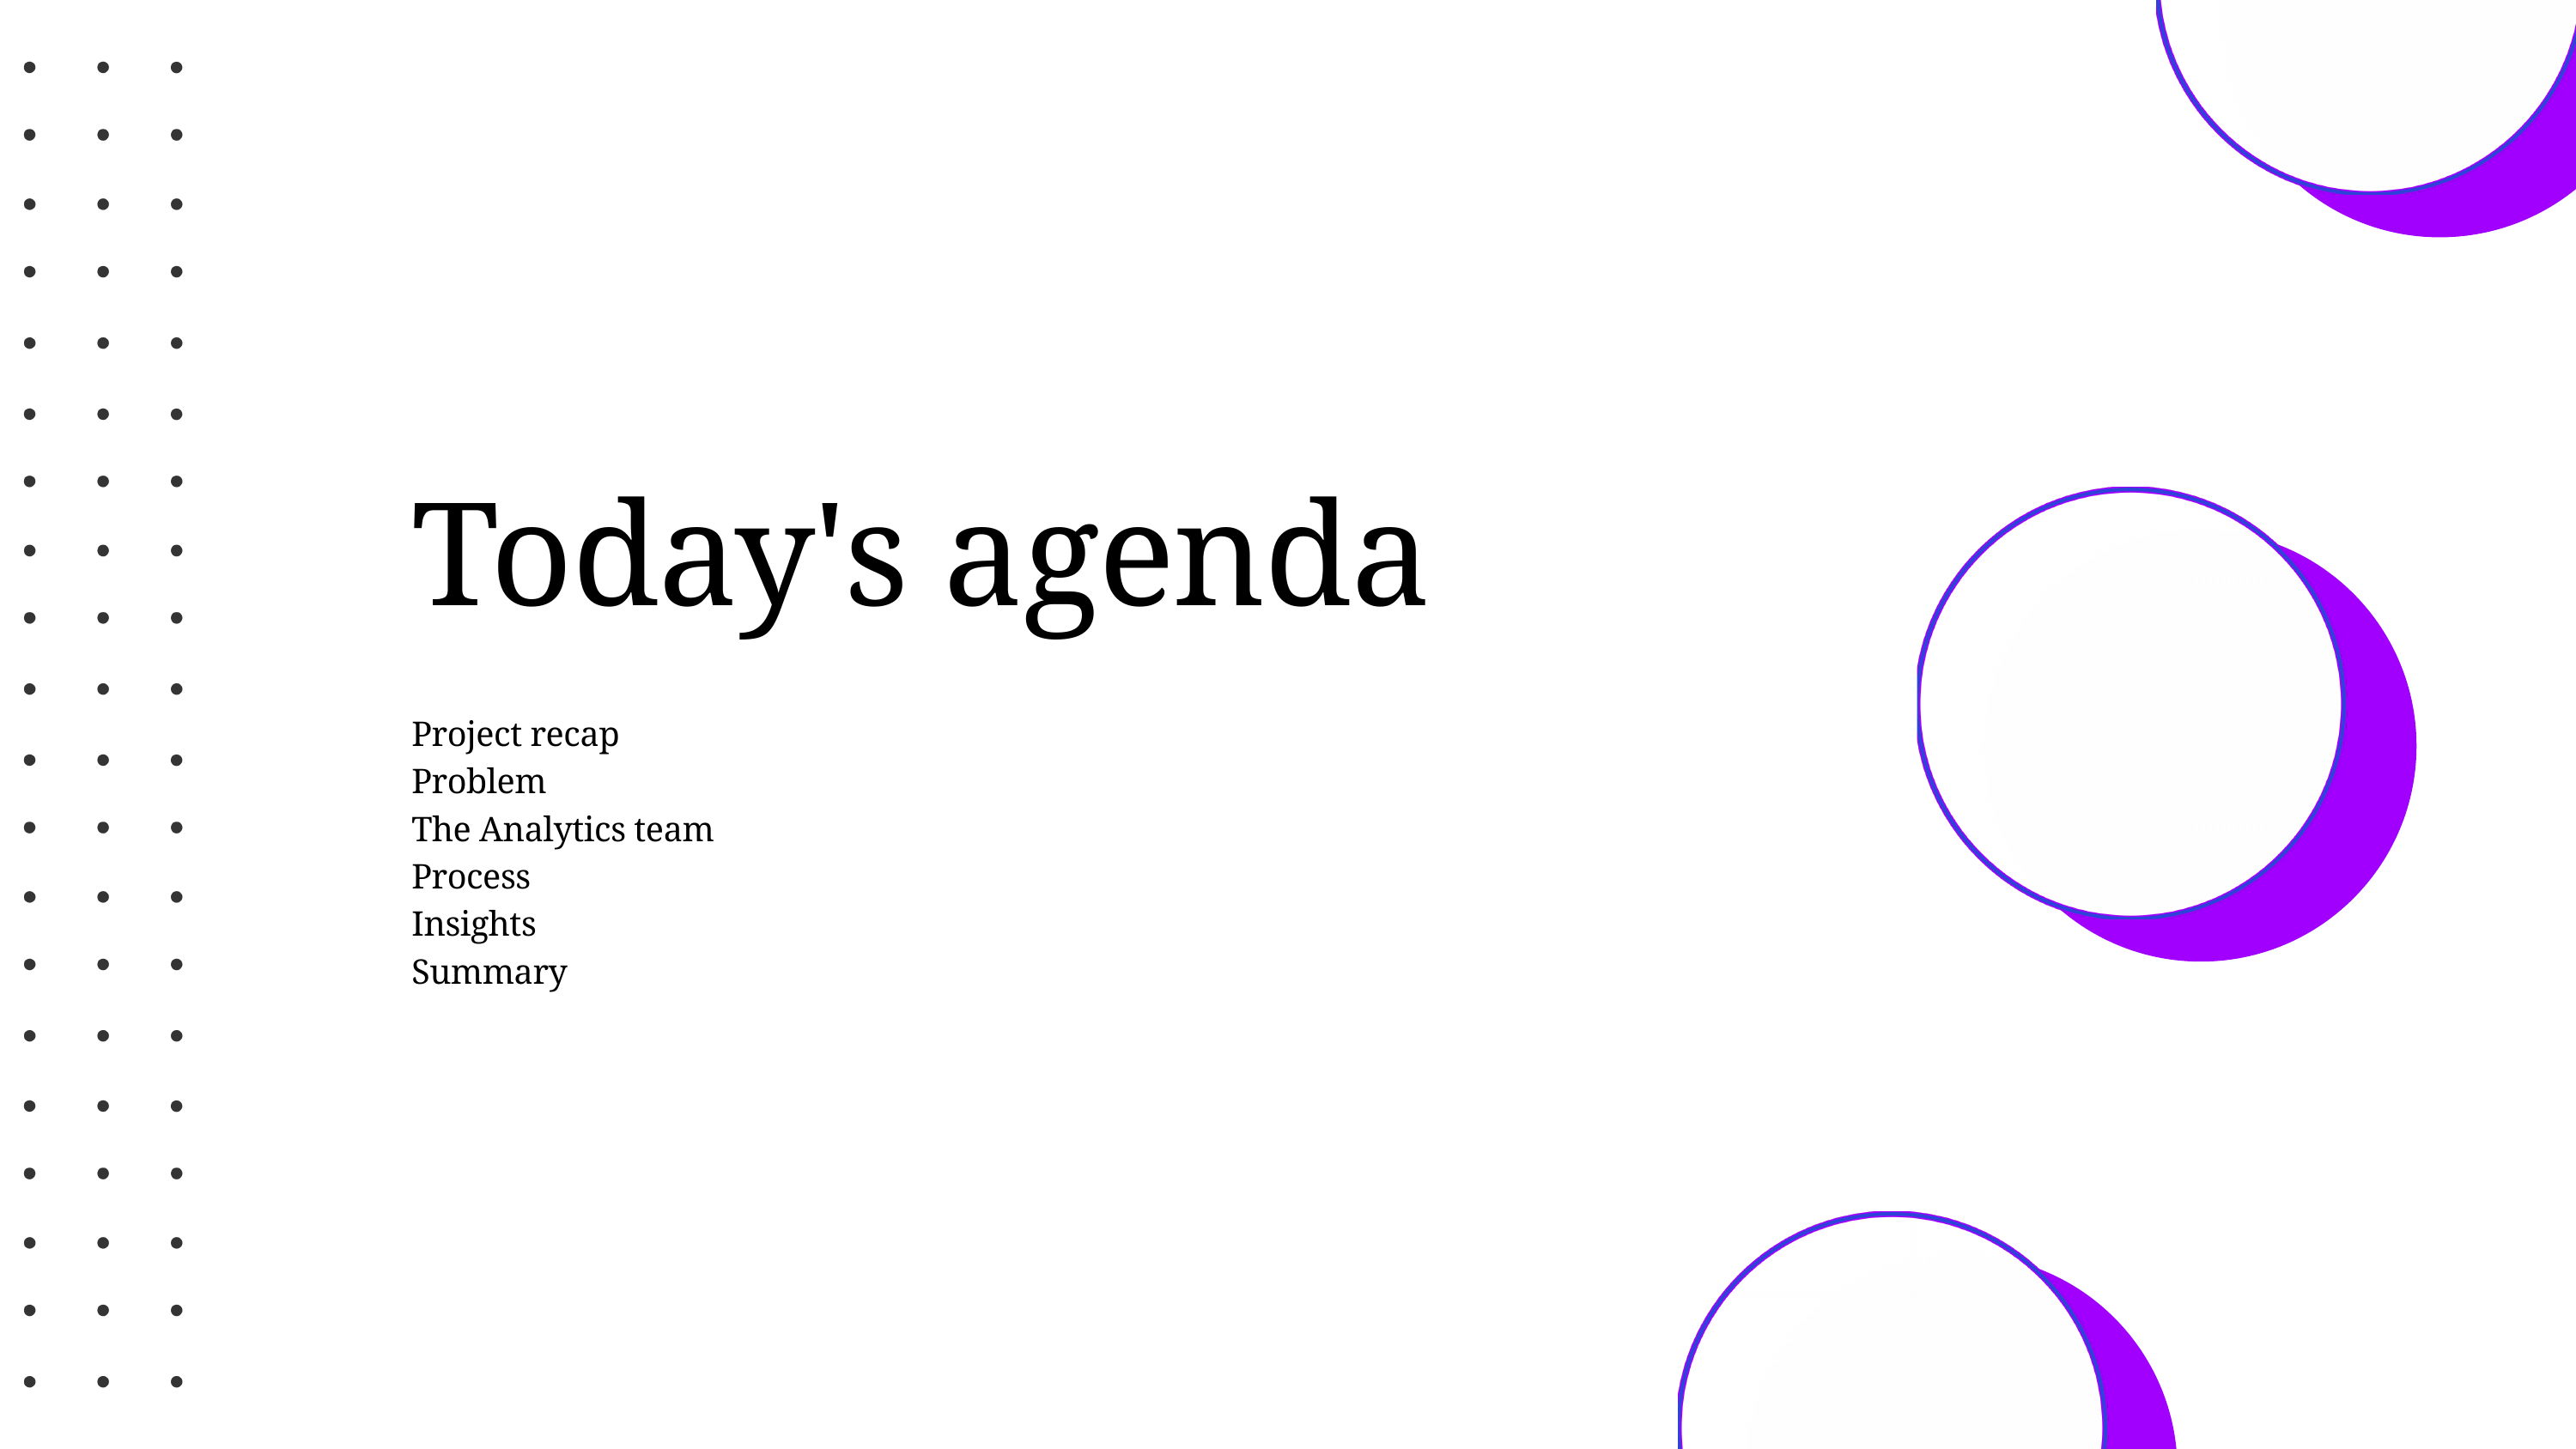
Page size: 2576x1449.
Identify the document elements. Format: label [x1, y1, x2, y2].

text_box [1677, 1210, 2178, 1449]
text_box [0, 57, 187, 1392]
text_box [1917, 487, 2417, 962]
text_box [411, 462, 1634, 993]
text_box [2155, 0, 2576, 238]
